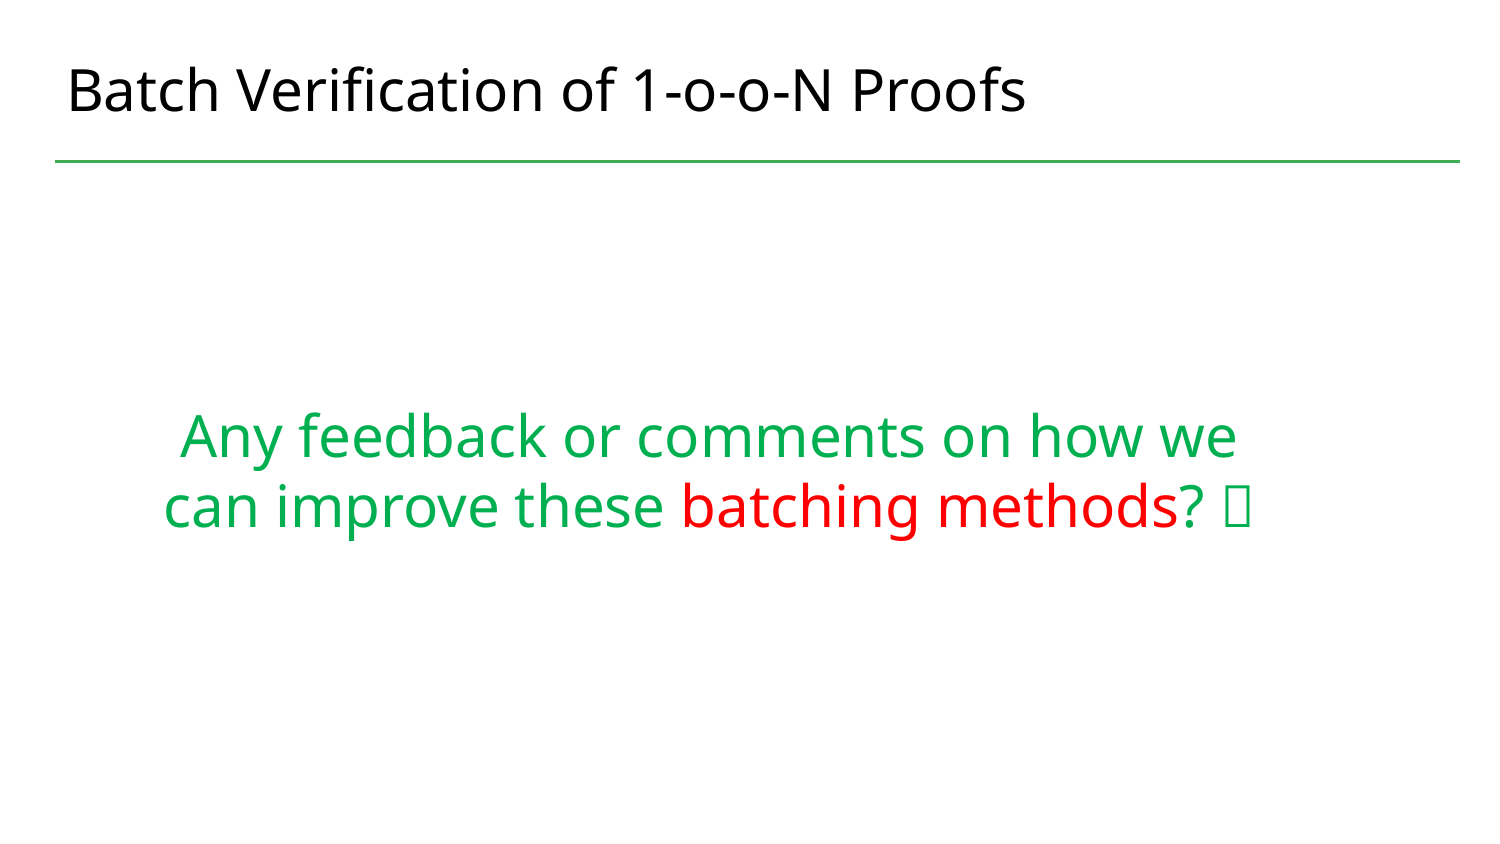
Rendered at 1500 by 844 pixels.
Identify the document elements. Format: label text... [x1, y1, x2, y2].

text_box Any feedback or comments on how we can improve these batching methods?  [119, 391, 1300, 547]
text_box Batch Verification of 1-o-o-N Proofs [51, 38, 1449, 133]
